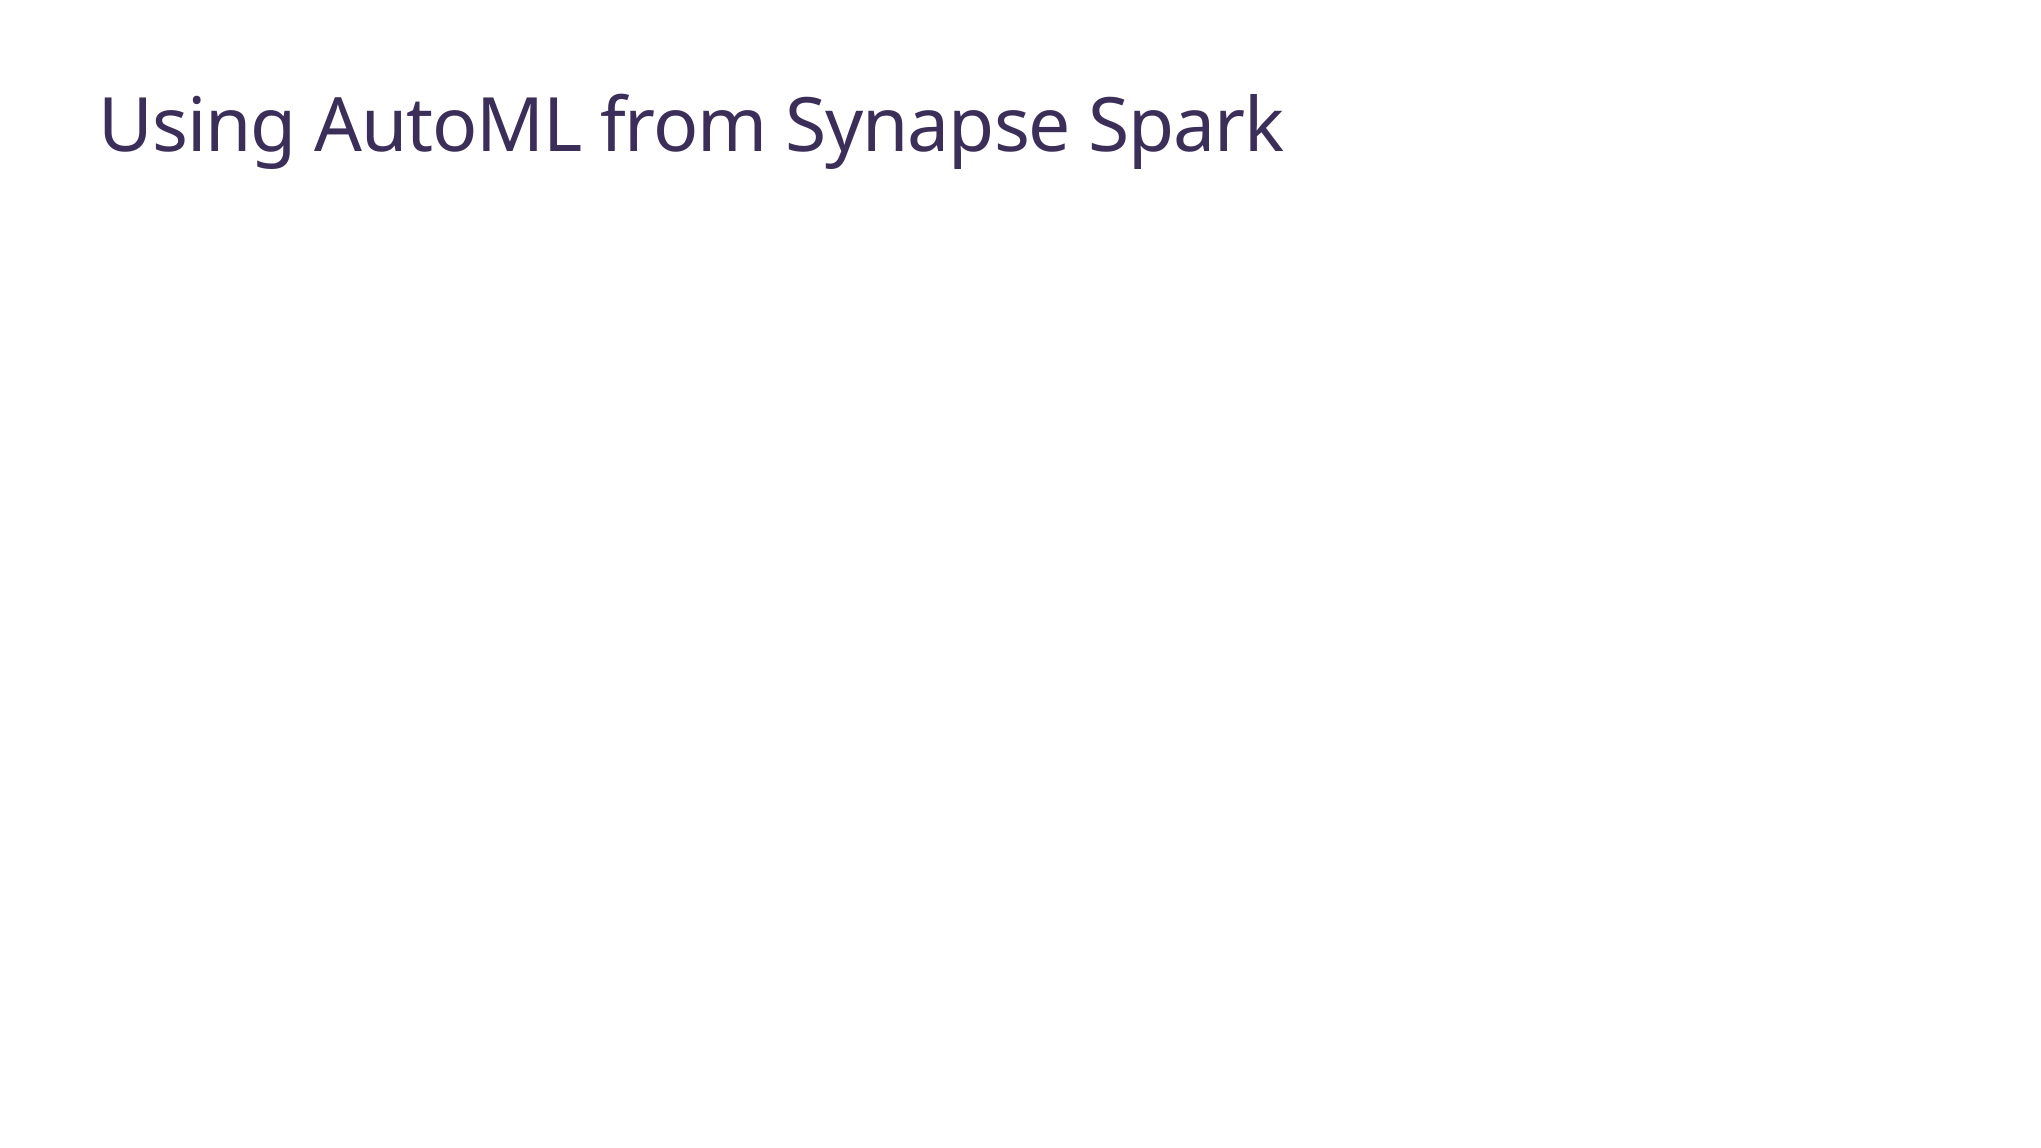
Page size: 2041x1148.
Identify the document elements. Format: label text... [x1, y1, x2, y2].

title Using AutoML from Synapse Spark [98, 76, 1943, 170]
